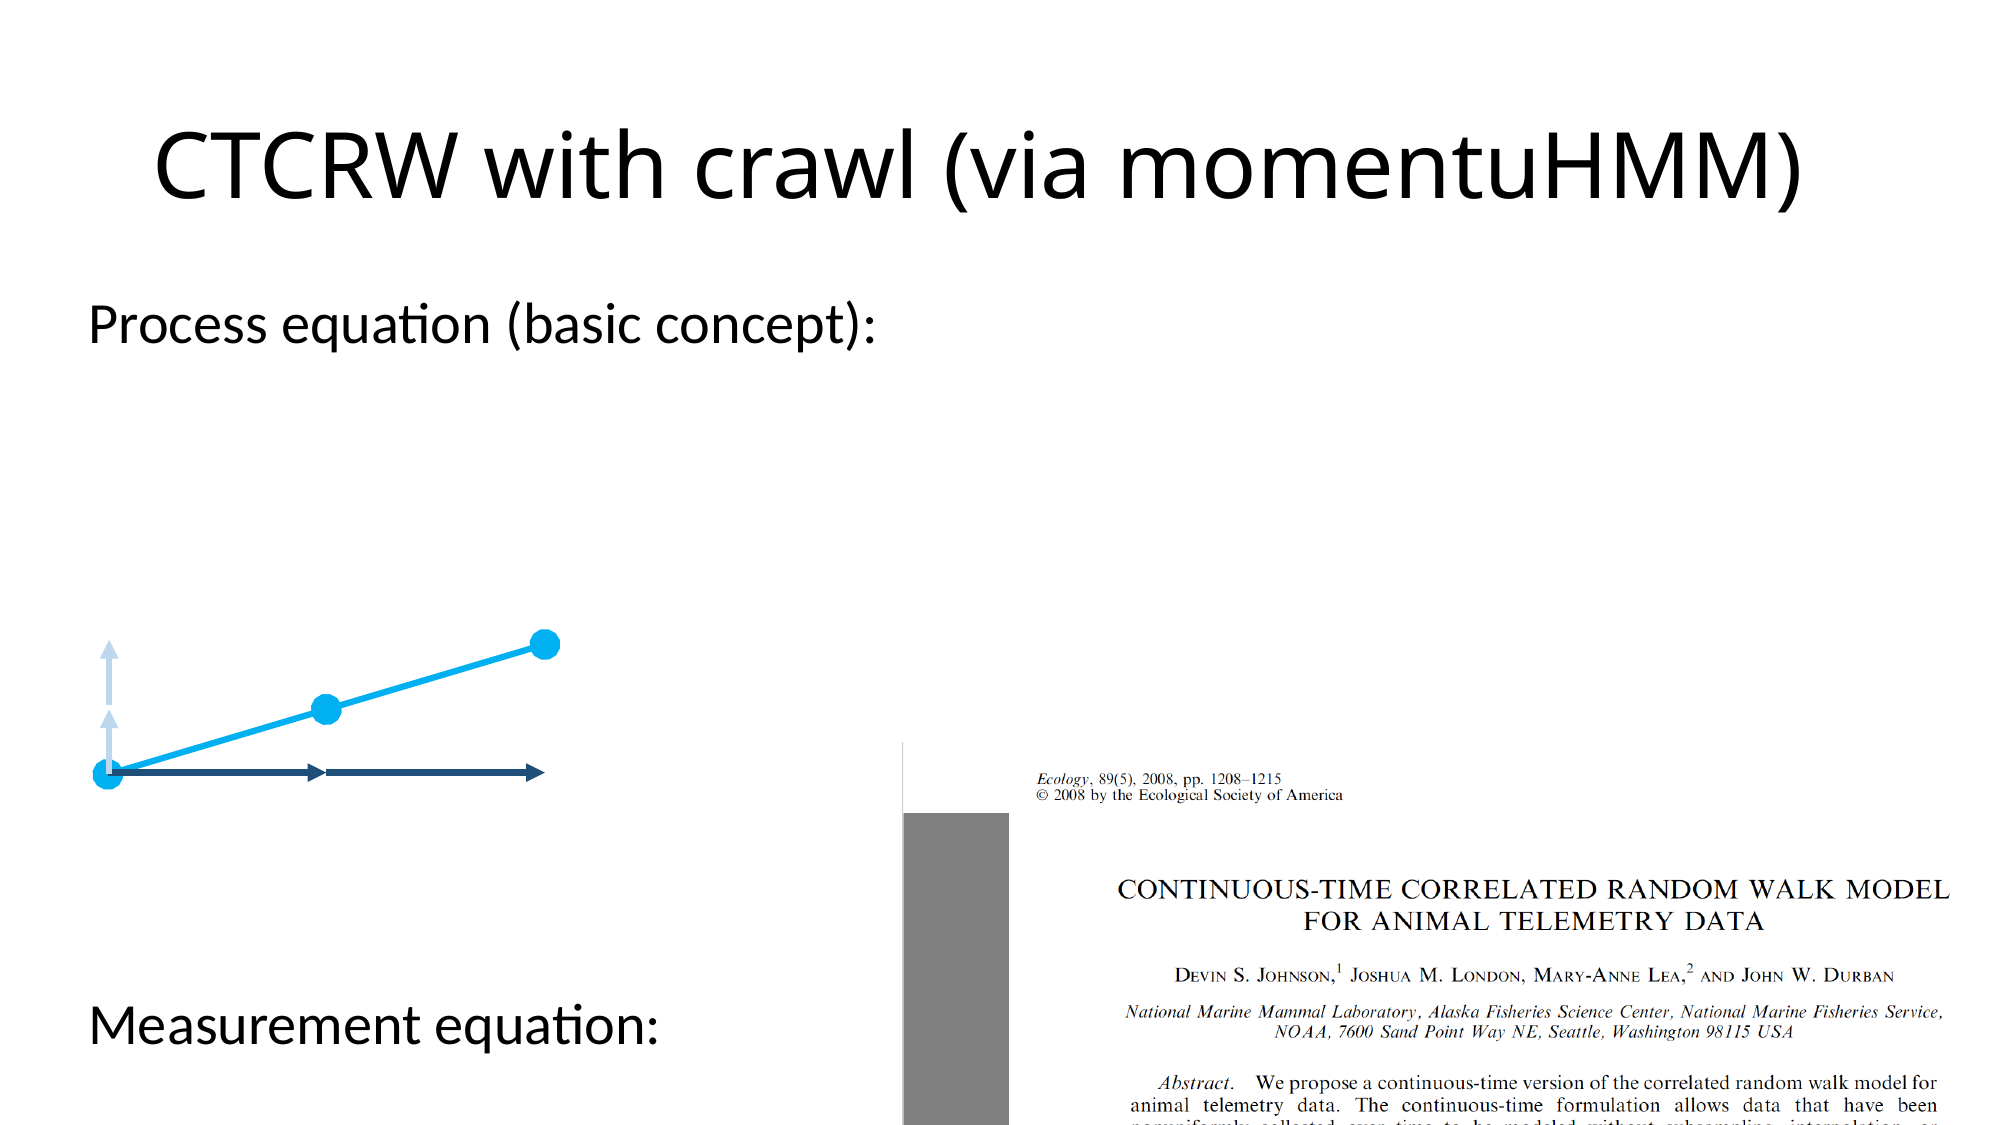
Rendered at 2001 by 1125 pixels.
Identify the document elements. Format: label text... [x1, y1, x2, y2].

picture [902, 741, 2000, 1125]
title CTCRW with crawl (via momentuHMM) [137, 59, 1863, 278]
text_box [110, 709, 327, 772]
text_box Measurement equation: [73, 979, 677, 1064]
text_box Process equation (basic concept): [74, 277, 894, 363]
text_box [326, 644, 545, 710]
